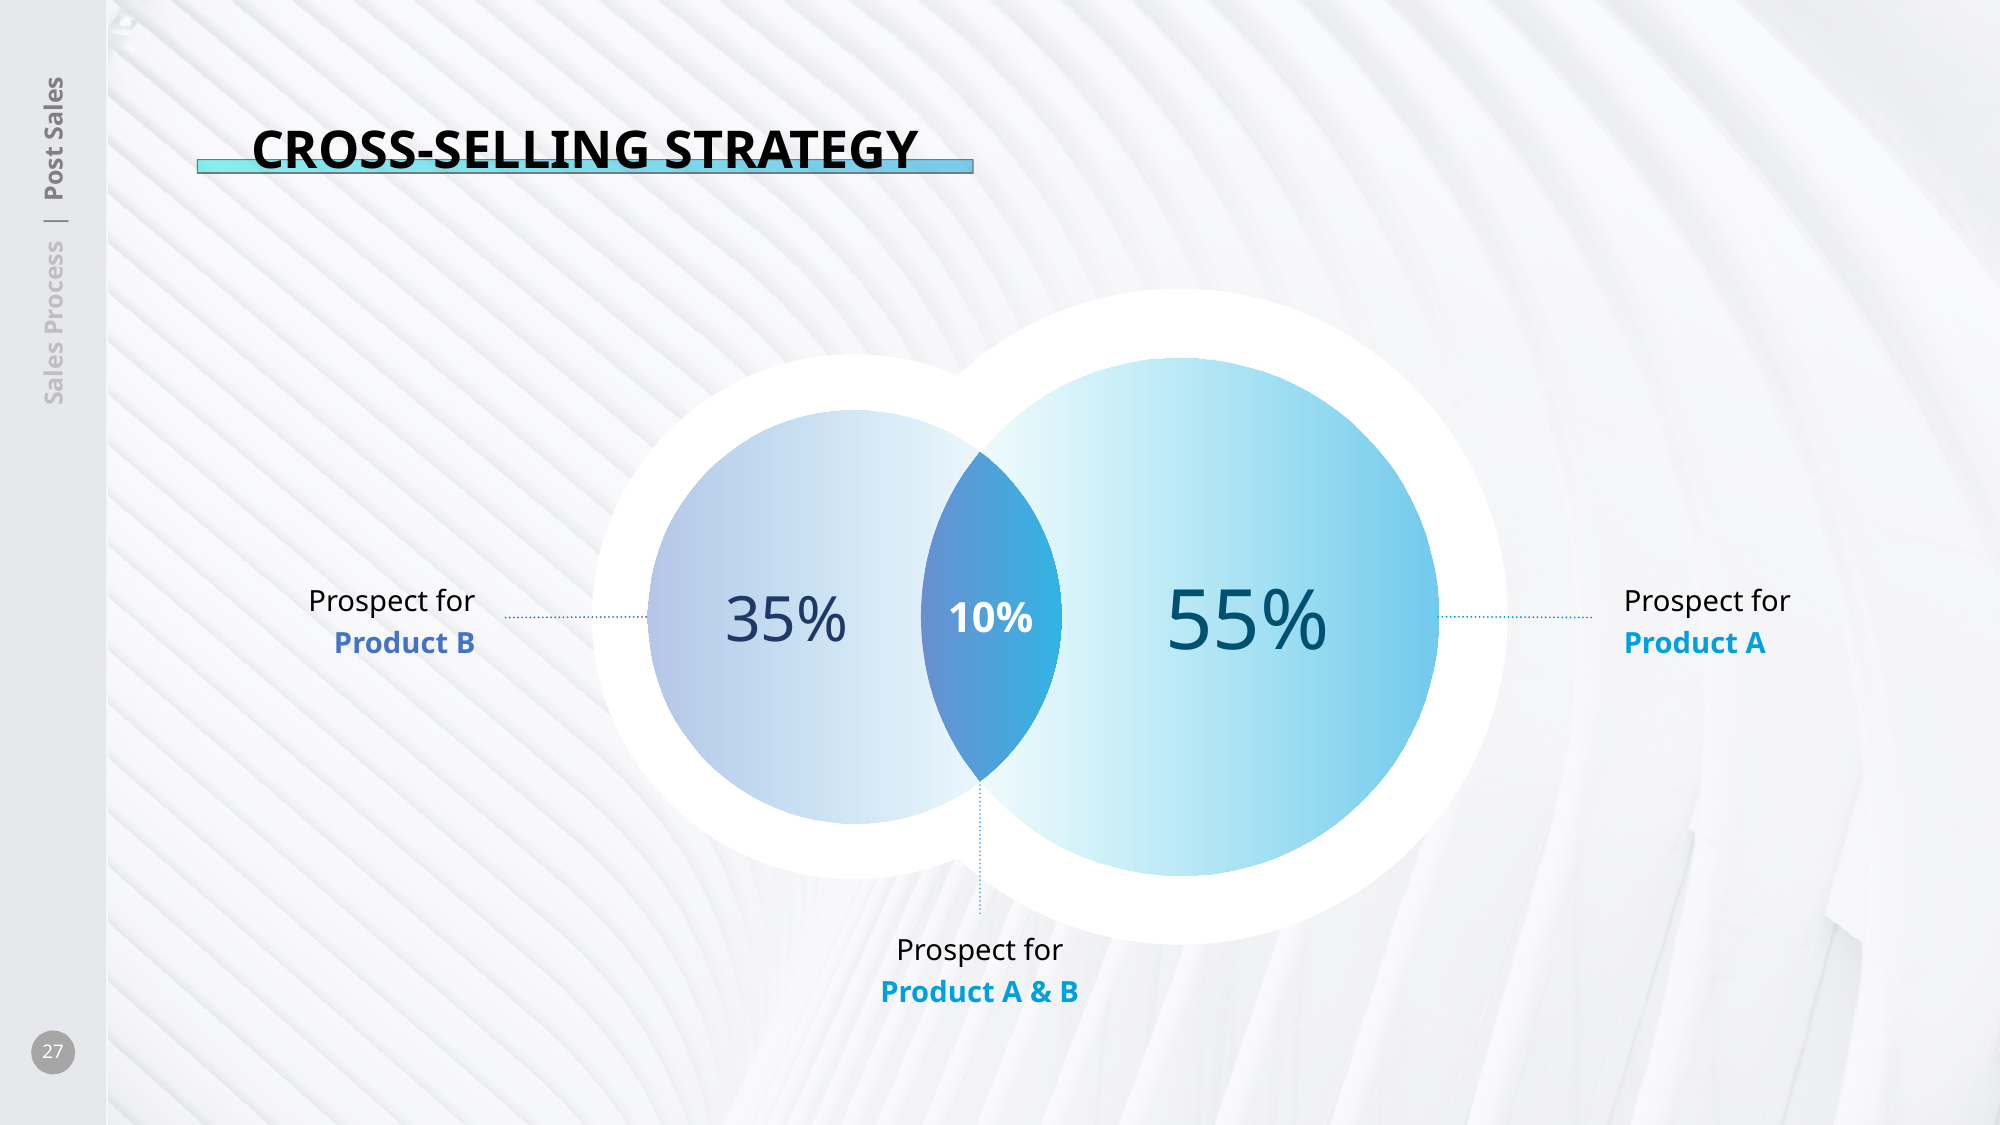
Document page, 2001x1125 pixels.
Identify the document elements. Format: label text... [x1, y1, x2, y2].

picture [108, 0, 2000, 1125]
slide_number 27 [31, 1030, 76, 1075]
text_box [196, 108, 974, 188]
text_box Sales Process | Post Sales [30, 61, 76, 428]
